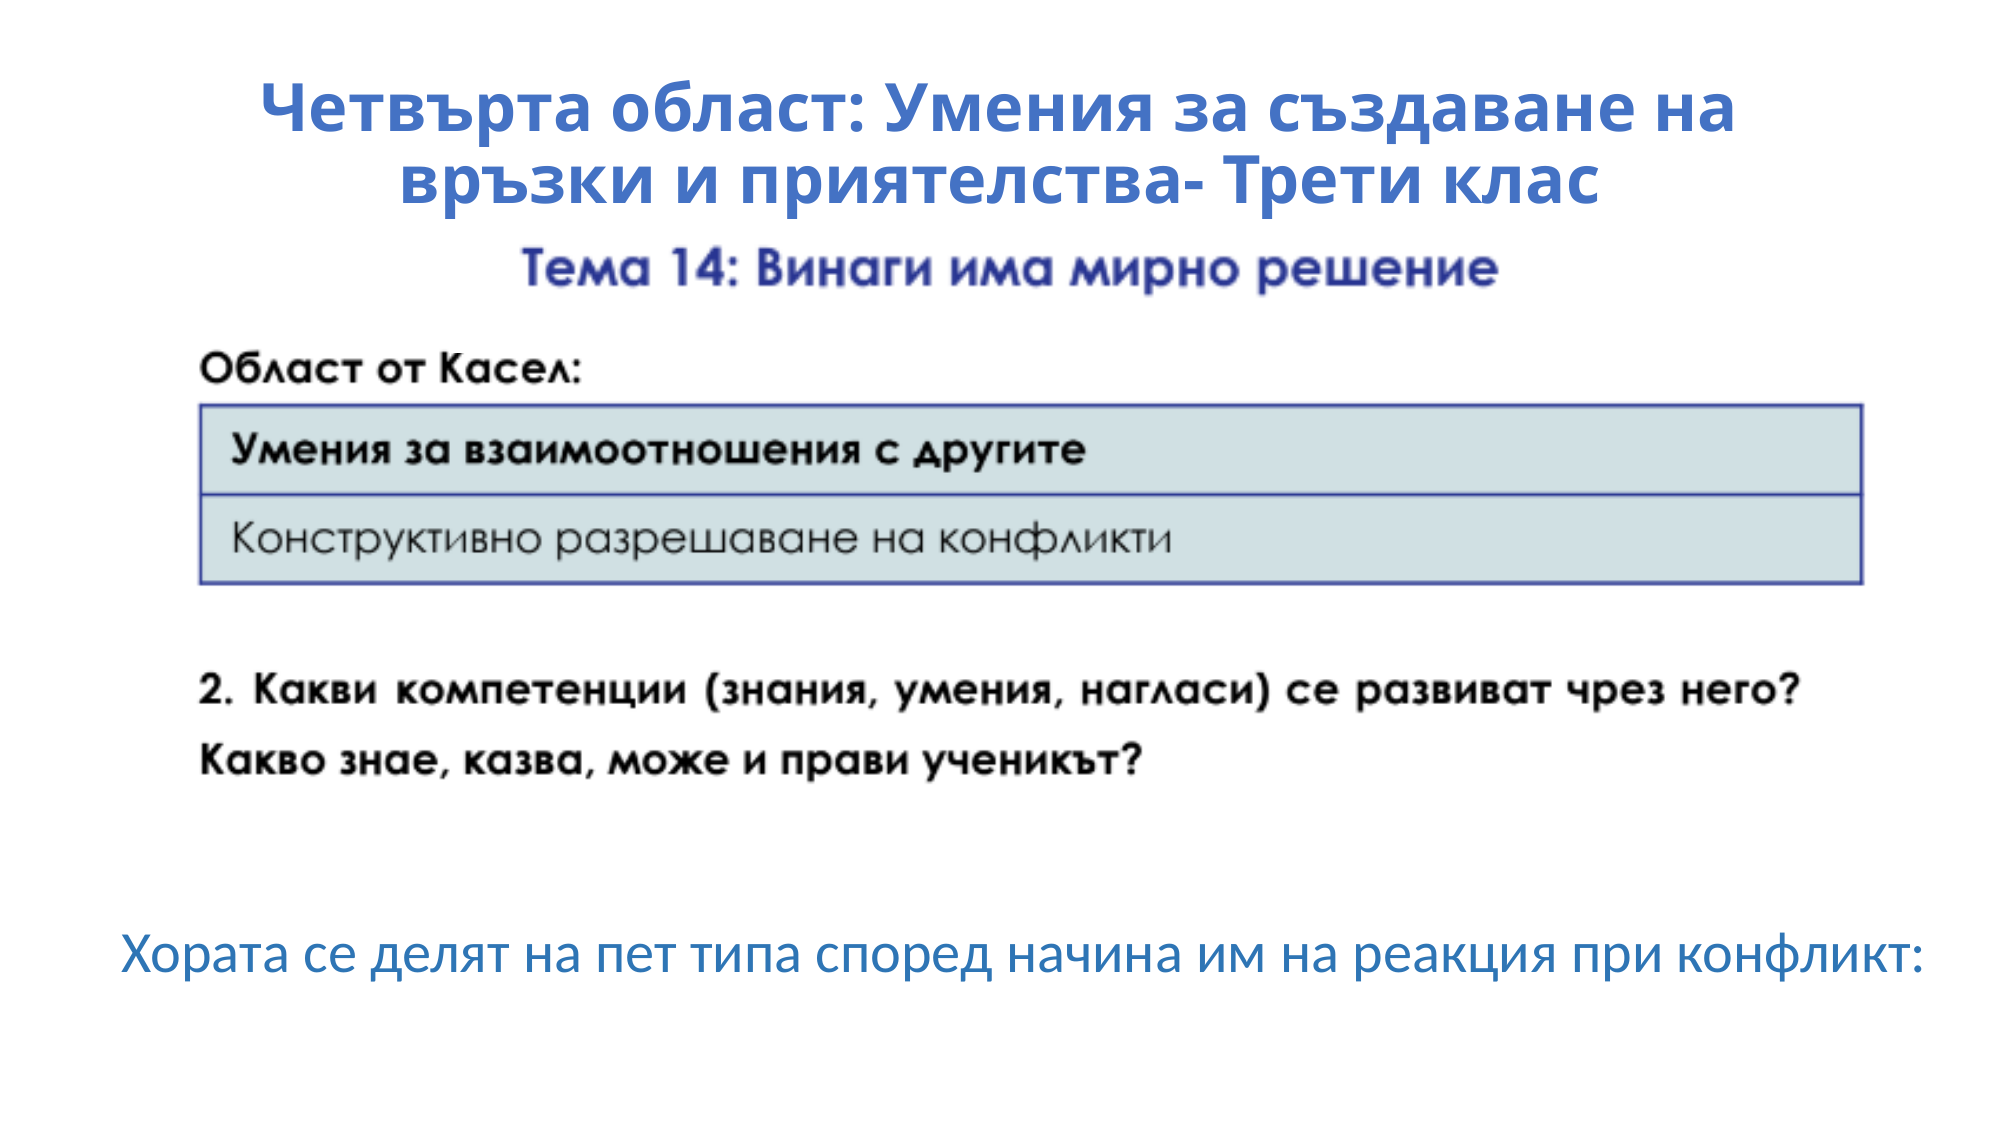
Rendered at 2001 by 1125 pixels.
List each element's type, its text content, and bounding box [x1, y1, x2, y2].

picture [158, 196, 1884, 796]
text_box Хората се делят на пет типа според начина им на реакция при конфликт: [48, 863, 2000, 1036]
title Четвърта област: Умения за създаване на връзки и приятелства- Трети клас [137, 59, 1863, 232]
